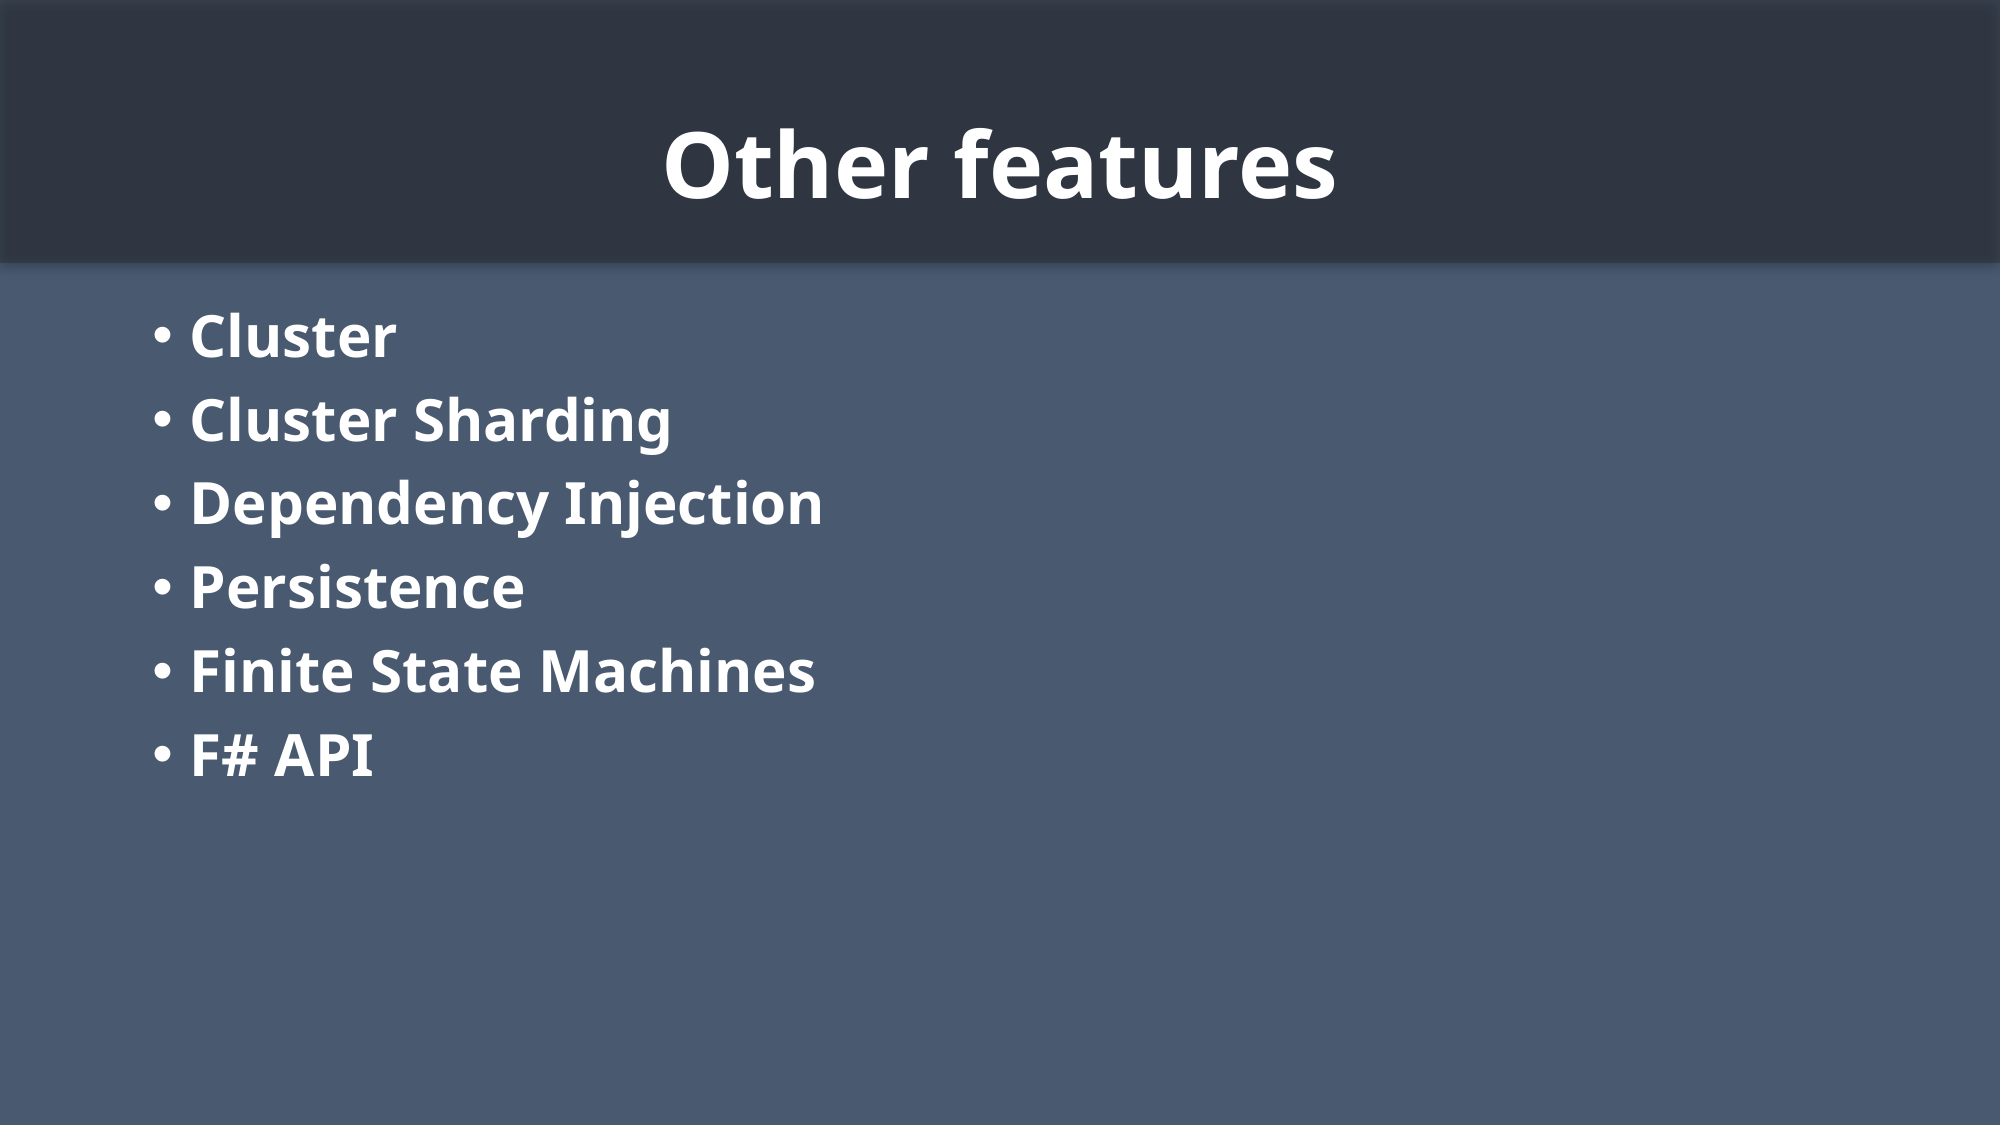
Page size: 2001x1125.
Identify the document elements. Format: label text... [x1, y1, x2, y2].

list Cluster Cluster Sharding Dependency Injection Persistence Finite State Machines F# API [137, 299, 1863, 1014]
title Other features [137, 59, 1863, 278]
text_box [0, 0, 2000, 263]
